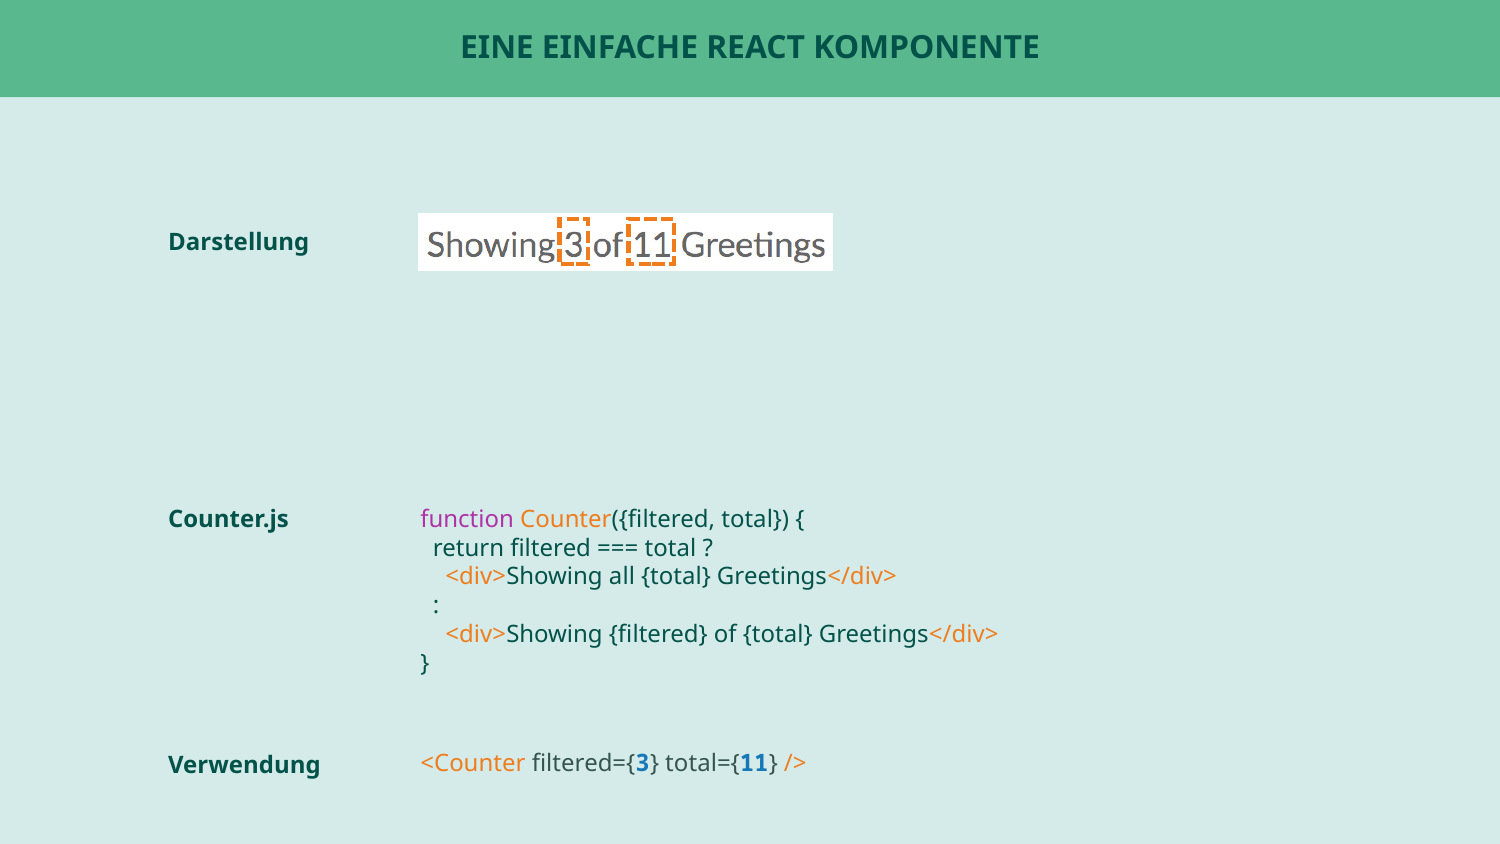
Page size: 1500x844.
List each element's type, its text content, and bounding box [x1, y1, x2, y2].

text_box function Counter({filtered, total}) { return filtered === total ? <div>Showing all {total} Greetings</div> : <div>Showing {filtered} of {total} Greetings</div> } [405, 495, 1396, 684]
text_box Darstellung [153, 219, 357, 264]
text_box Verwendung [153, 741, 454, 786]
text_box Counter.js [153, 495, 454, 540]
picture [418, 213, 833, 271]
text_box <Counter filtered={3} total={11} /> [405, 740, 1146, 784]
title Eine einfache React Komponente [0, 0, 1500, 98]
